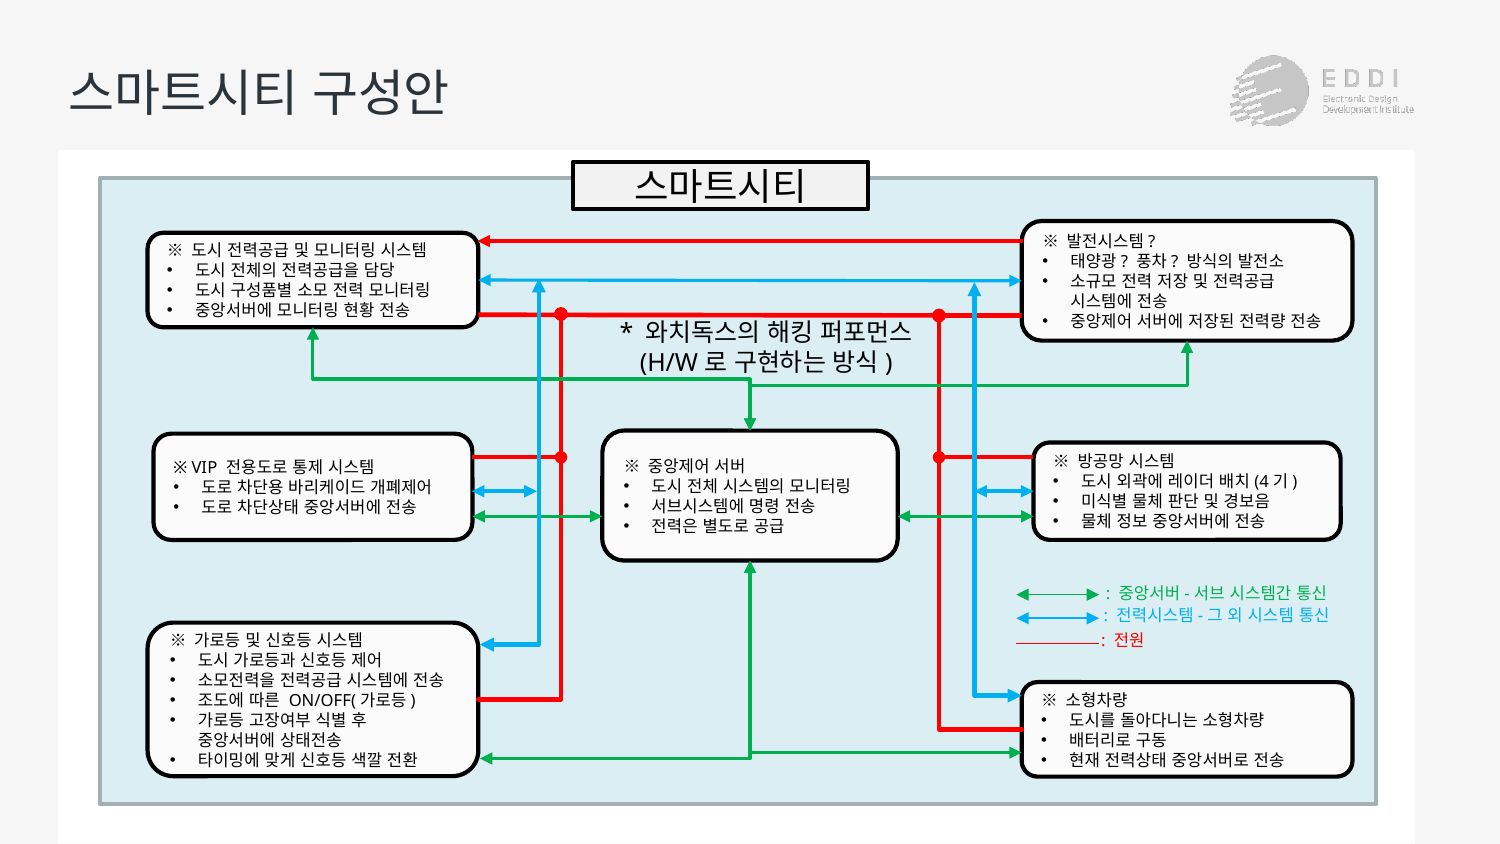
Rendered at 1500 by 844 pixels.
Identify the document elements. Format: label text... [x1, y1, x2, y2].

text_box [98, 176, 1378, 806]
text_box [1062, 521, 1188, 565]
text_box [867, 563, 1022, 753]
text_box ※ 도시 전력공급 및 모니터링 시스템 도시 전체의 전력공급을 담당 도시 구성품별 소모 전력 모니터링 중앙서버에 모니터링 현황 전송 [145, 230, 431, 330]
text_box ※ 발전시스템? 태양광? 풍차? 방식의 발전소 소규모 전력 저장 및 전력공급 시스템에 전송 중앙제어 서버에 저장된 전력량 전송 [1065, 218, 1355, 343]
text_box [970, 521, 1062, 558]
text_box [326, 431, 693, 492]
text_box 스마트시티 [571, 160, 870, 211]
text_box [773, 480, 966, 565]
text_box : 중앙서버-서브 시스템간 통신 [1090, 575, 1343, 597]
text_box ※ 방공망 시스템 도시 외곽에 레이더 배치(4기) 미식별 물체 판단 및 경보음 물체 정보 중앙서버에 전송 [1066, 440, 1343, 542]
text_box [479, 560, 634, 759]
text_box : 전력시스템-그 외 시스템 통신 [1088, 597, 1345, 633]
title 스마트시티 구성안 [53, 32, 951, 151]
text_box : 전원 [1086, 622, 1160, 658]
picture [1226, 0, 1417, 186]
text_box * 와치독스의 해킹 퍼포먼스 (H/W로 구현하는 방식) [604, 324, 928, 384]
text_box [436, 200, 544, 430]
text_box ※ 소형차량 도시를 돌아다니는 소형차량 배터리로 구동 현재 전력상태 중앙서버로 전송 [1019, 679, 1355, 779]
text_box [970, 214, 1062, 463]
text_box ※ VIP 전용도로 통제 시스템 도로 차단용 바리케이드 개폐제어 도로 차단상태 중앙서버에 전송 [151, 431, 324, 543]
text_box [436, 500, 544, 555]
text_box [791, 464, 1205, 513]
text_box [549, 465, 713, 549]
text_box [326, 500, 431, 549]
text_box ※ 가로등 및 신호등 시스템 도시 가로등과 신호등 제어 소모전력을 전력공급 시스템에 전송 조도에 따른 ON/OFF(가로등) 가로등 고장여부 식별 후 중앙서버에 상태전송 타이밍에 맞게 신호등 색깔 전환 [145, 620, 477, 779]
text_box * 와치독스의 해킹 퍼포먼스 (H/W로 구현하는 방식) [604, 308, 928, 313]
text_box ※ 중앙제어 서버 도시 전체 시스템의 모니터링 서브시스템에 명령 전송 전력은 별도로 공급 [616, 428, 900, 563]
